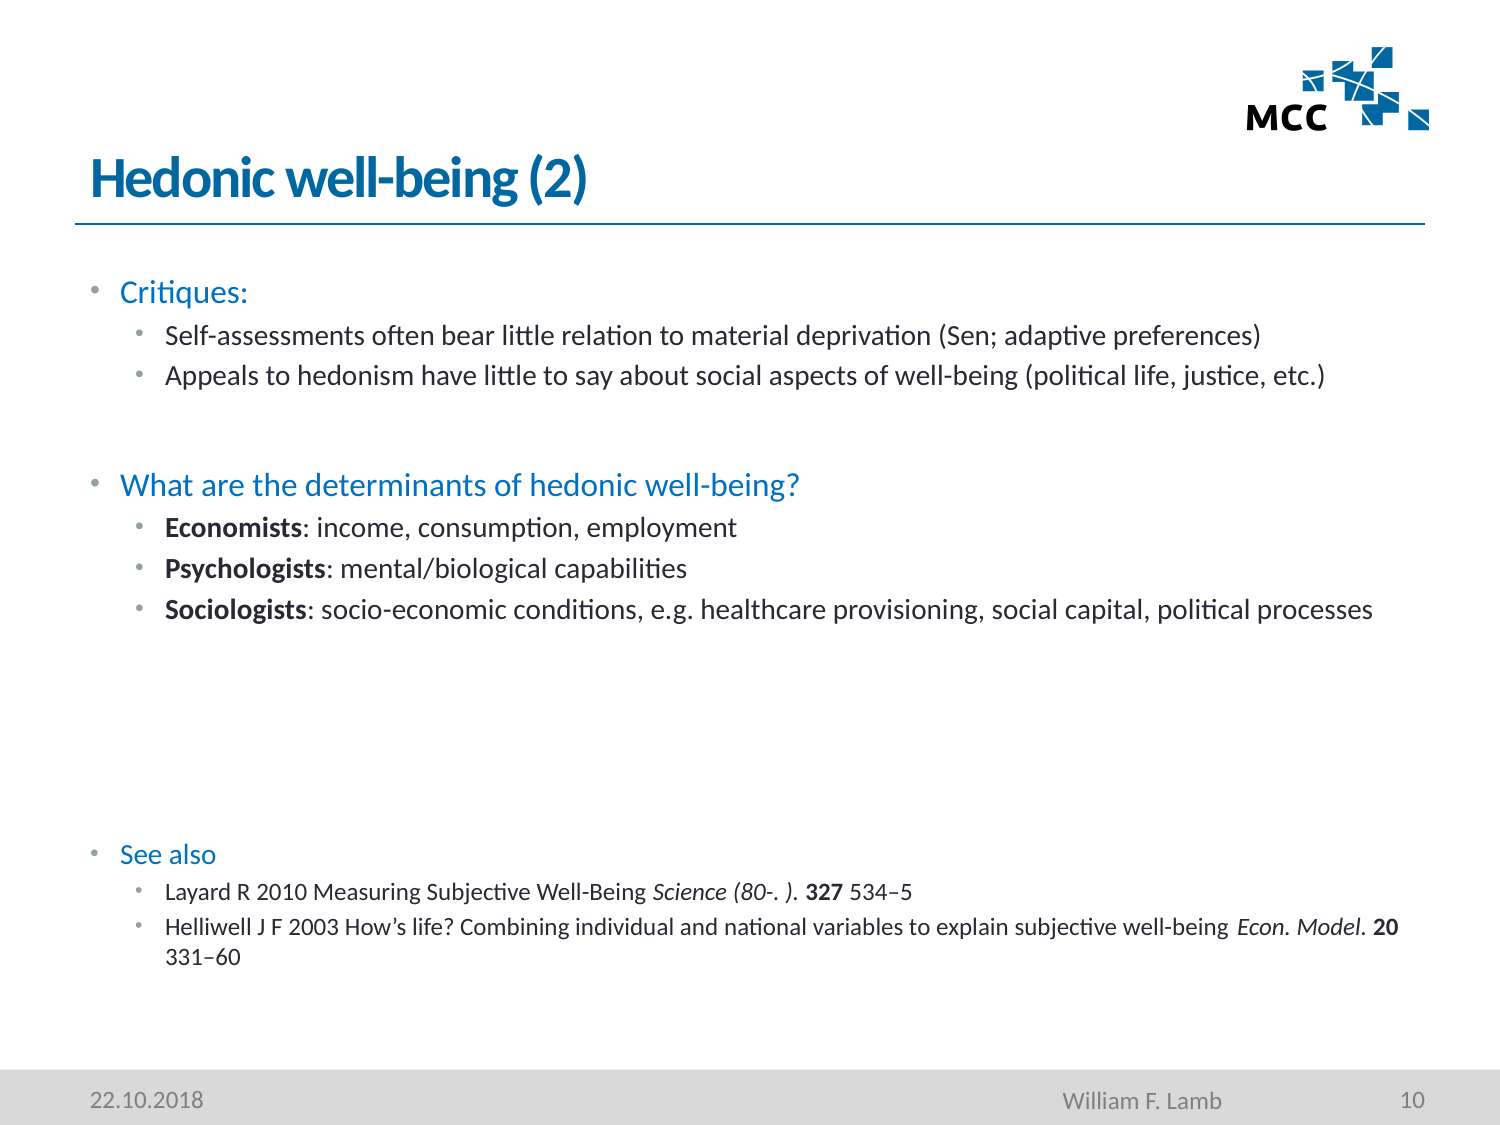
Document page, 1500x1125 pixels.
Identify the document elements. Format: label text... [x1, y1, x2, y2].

list Critiques: Self-assessments often bear little relation to material deprivation (Sen; adaptive preferences) Appeals to hedonism have little to say about social aspects of well-being (political life, justice, etc.) What are the determinants of hedonic well-being? Economists: income, consumption, employment Psychologists: mental/biological capabilities Sociologists: socio-economic conditions, e.g. healthcare provisioning, social capital, political processes See also Layard R 2010 Measuring Subjective Well-Being Science (80-. ). 327 534–5 Helliwell J F 2003 How’s life? Combining individual and national variables to explain subjective well-being Econ. Model. 20 331–60 [75, 262, 1425, 1063]
picture [1238, 0, 1500, 138]
title Hedonic well-being (2) [75, 53, 1425, 217]
